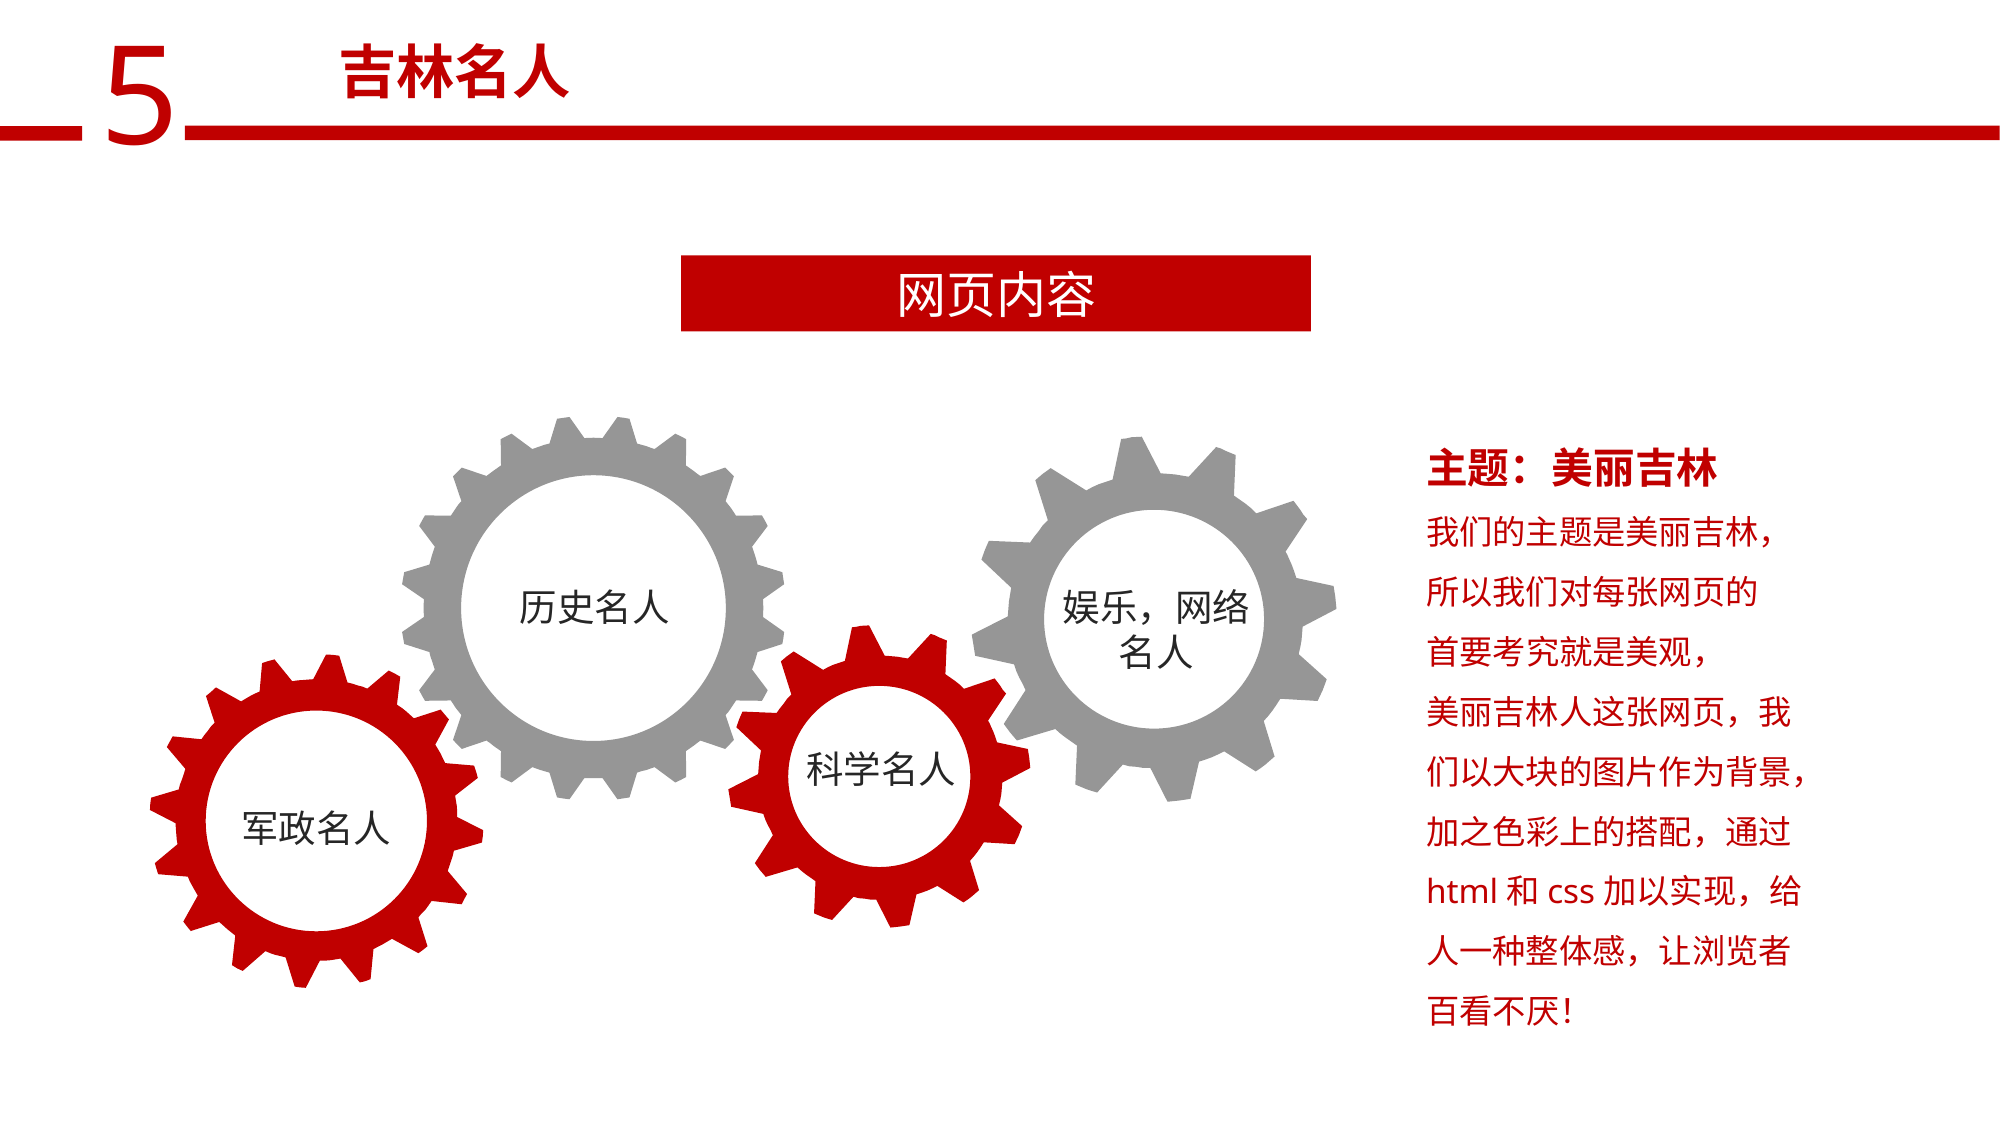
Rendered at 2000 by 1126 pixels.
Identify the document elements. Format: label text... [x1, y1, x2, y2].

text_box 科学名人 [789, 738, 970, 799]
text_box [971, 436, 1337, 802]
text_box 吉林名人 [185, 27, 725, 113]
text_box 网页内容 [679, 253, 1313, 334]
text_box 主题：美丽吉林 我们的主题是美丽吉林， 所以我们对每张网页的 首要考究就是美观， 美丽吉林人这张网页，我们以大块的图片作为背景， 加之色彩上的搭配，通过html和css加以实现，给人一种整体感，让浏览者百看不厌！ [1411, 409, 1837, 1038]
text_box 历史名人 [464, 576, 725, 637]
text_box [149, 654, 484, 988]
text_box [728, 625, 1031, 928]
text_box 军政名人 [224, 797, 409, 858]
text_box [402, 416, 785, 800]
text_box 娱乐，网络 名人 [1045, 576, 1264, 682]
